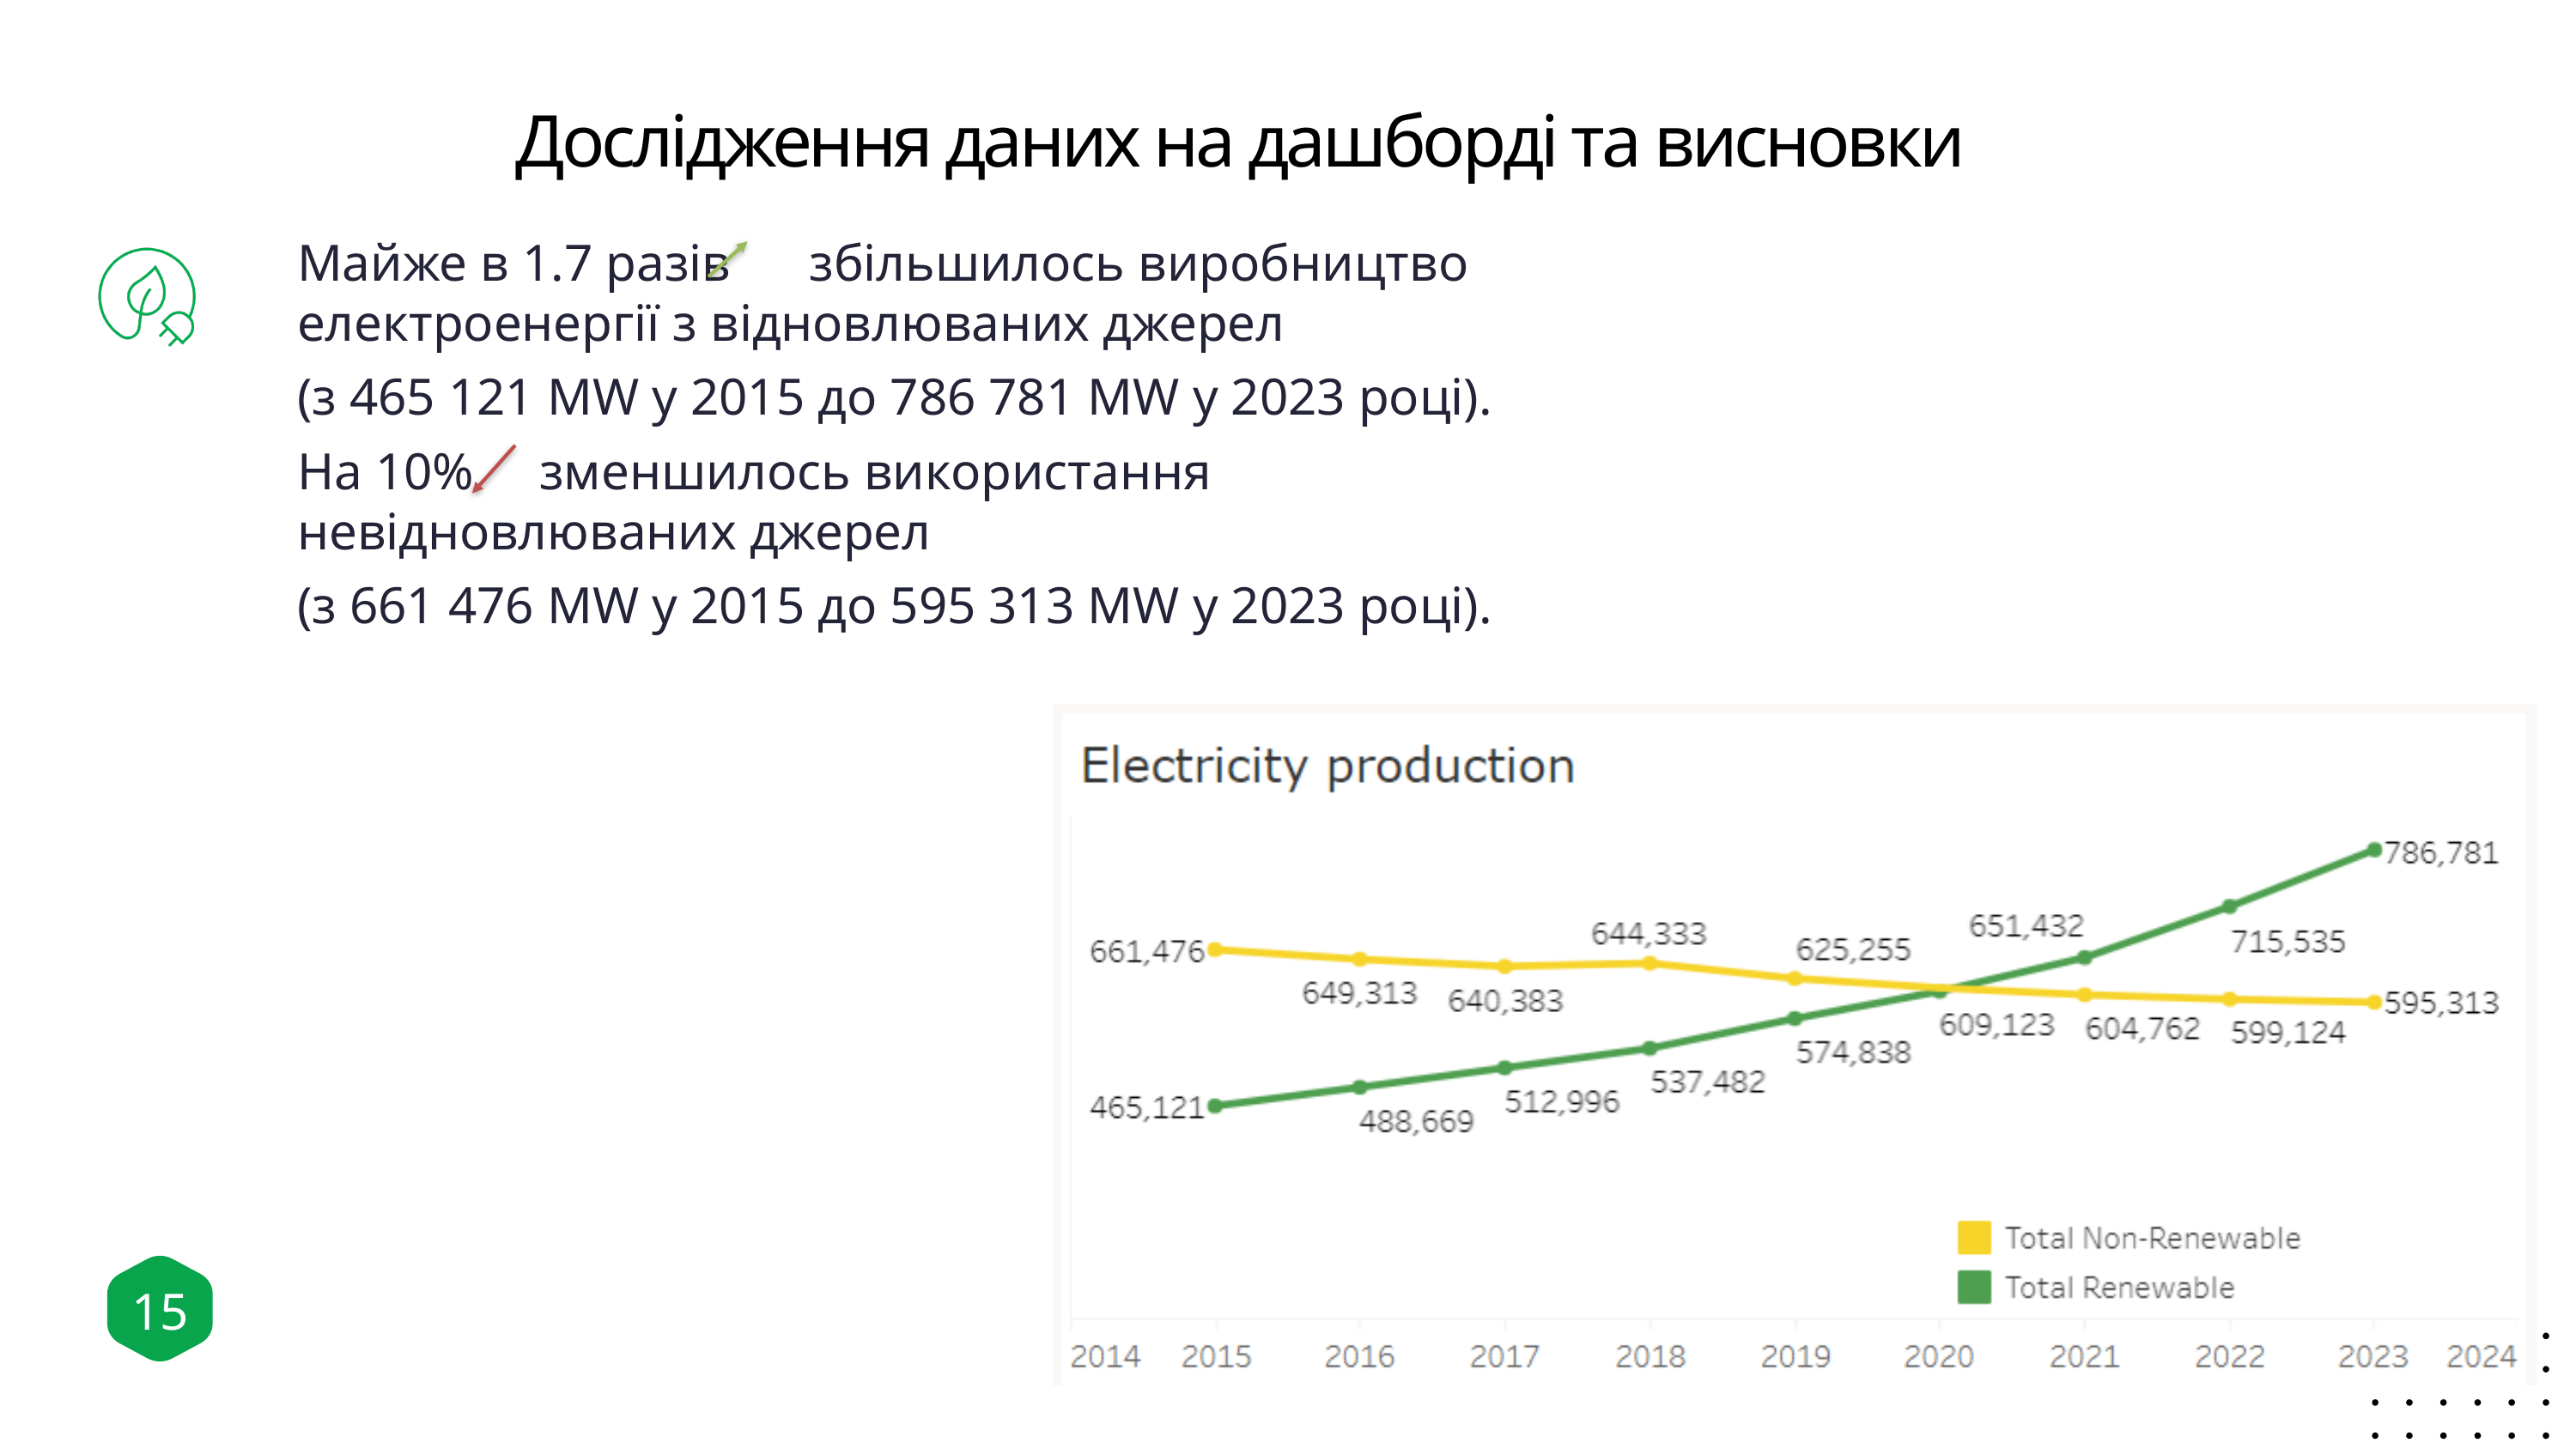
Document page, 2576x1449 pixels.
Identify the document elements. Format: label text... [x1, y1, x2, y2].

picture [1053, 704, 2537, 1385]
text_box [708, 241, 748, 277]
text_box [106, 1252, 213, 1366]
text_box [471, 445, 516, 494]
text_box [2372, 1332, 2576, 1449]
text_box Майже в 1.7 разів збільшилось виробництво електроенергії з відновлюваних джерел (з 465 121 MW у 2015 до 786 781 MW у 2023 році). На 10% зменшилось використання невідновлюваних джерел (з 661 476 MW у 2015 до 595 313 MW у 2023 році). [297, 230, 1578, 634]
picture [83, 230, 213, 360]
text_box Дослідження даних на дашборді та висновки [236, 58, 2246, 182]
